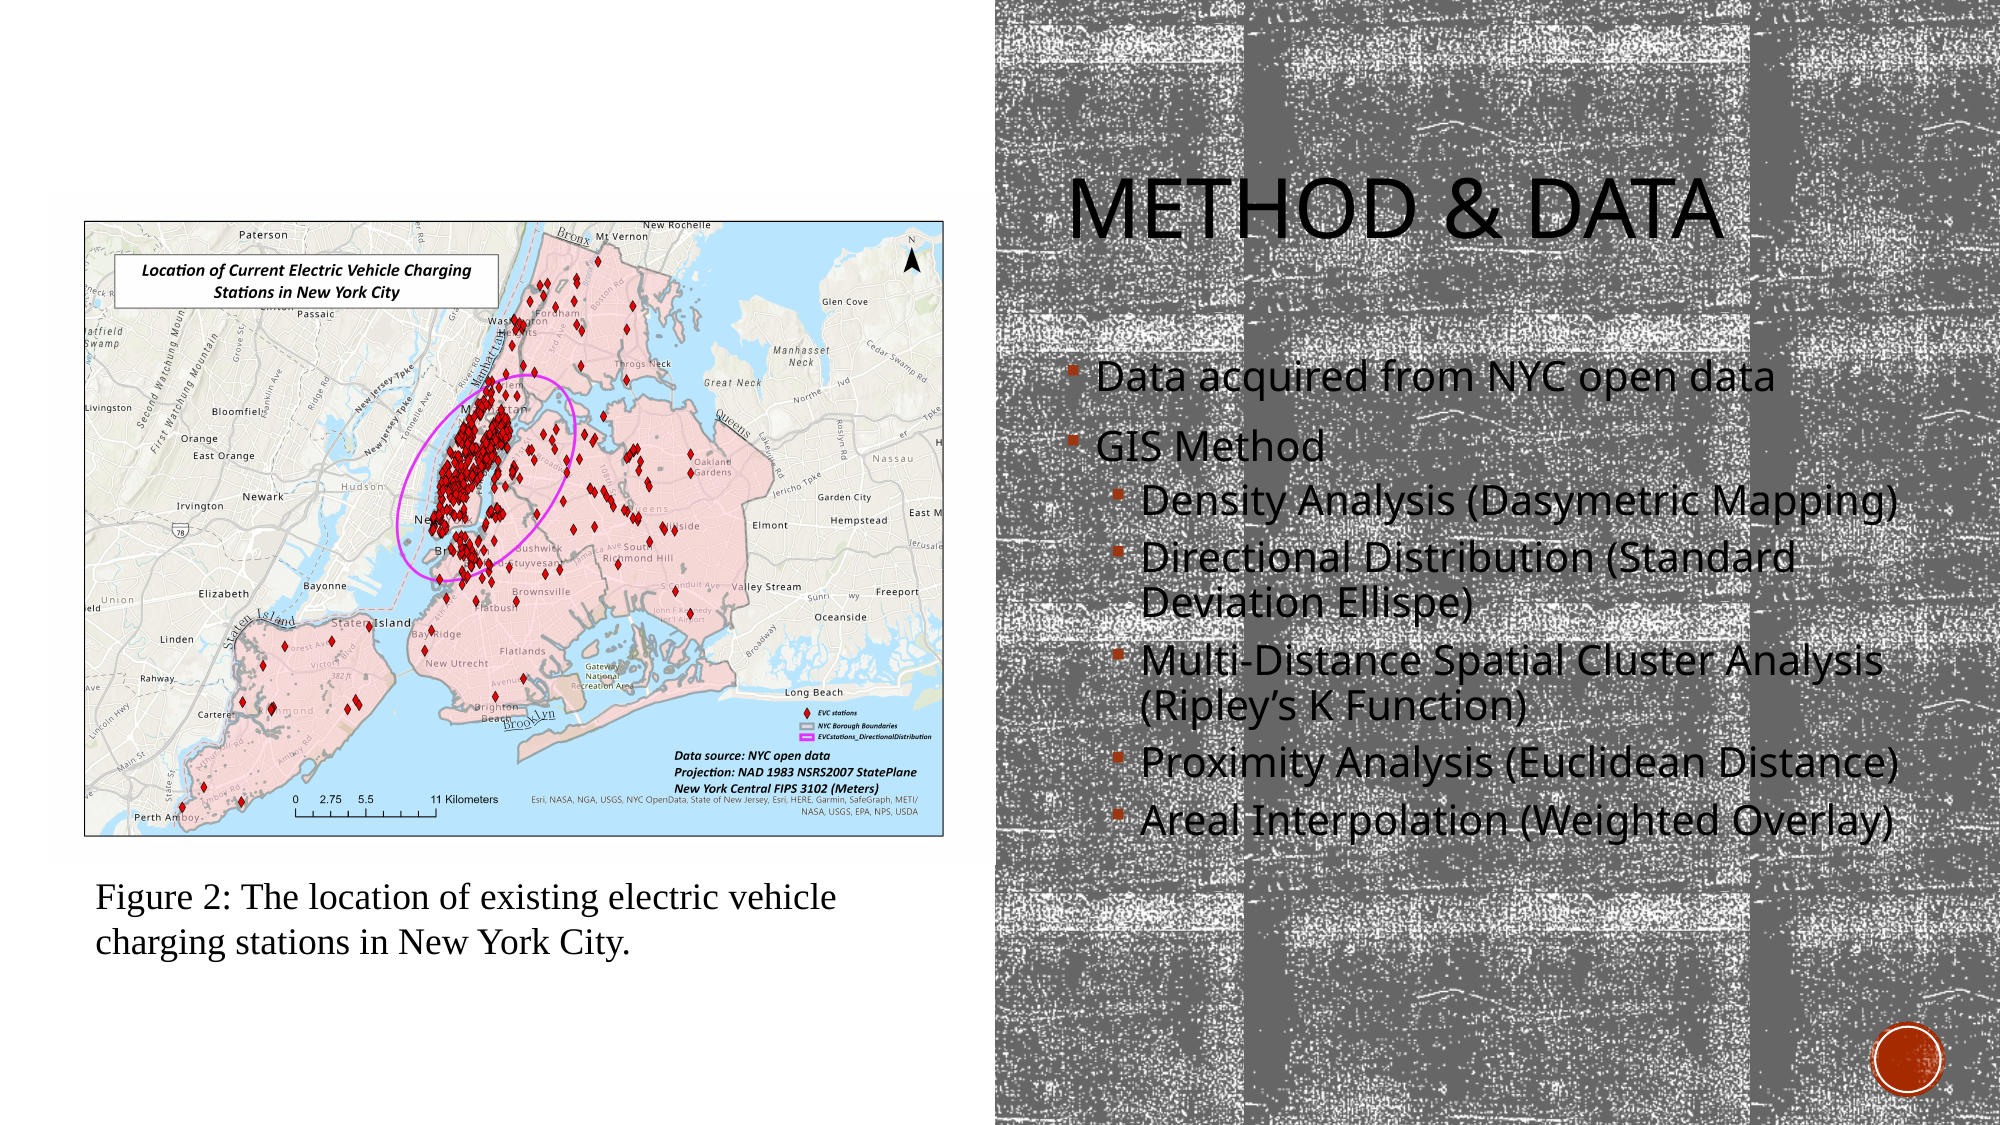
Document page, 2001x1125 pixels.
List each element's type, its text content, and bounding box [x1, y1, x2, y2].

text_box [994, 0, 2000, 1125]
title Method & Data [1050, 79, 1920, 344]
text_box Figure 2: The location of existing electric vehicle charging stations in New York City. [80, 866, 940, 970]
picture [48, 194, 996, 865]
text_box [1872, 1024, 1943, 1095]
list Data acquired from NYC open data GIS Method Density Analysis (Dasymetric Mapping) Directional Distribution (Standard Deviation Ellispe) Multi-Distance Spatial Cluster Analysis (Ripley’s K Function) Proximity Analysis (Euclidean Distance) Areal Interpolation (Weighted Overlay) [1050, 348, 1920, 1013]
